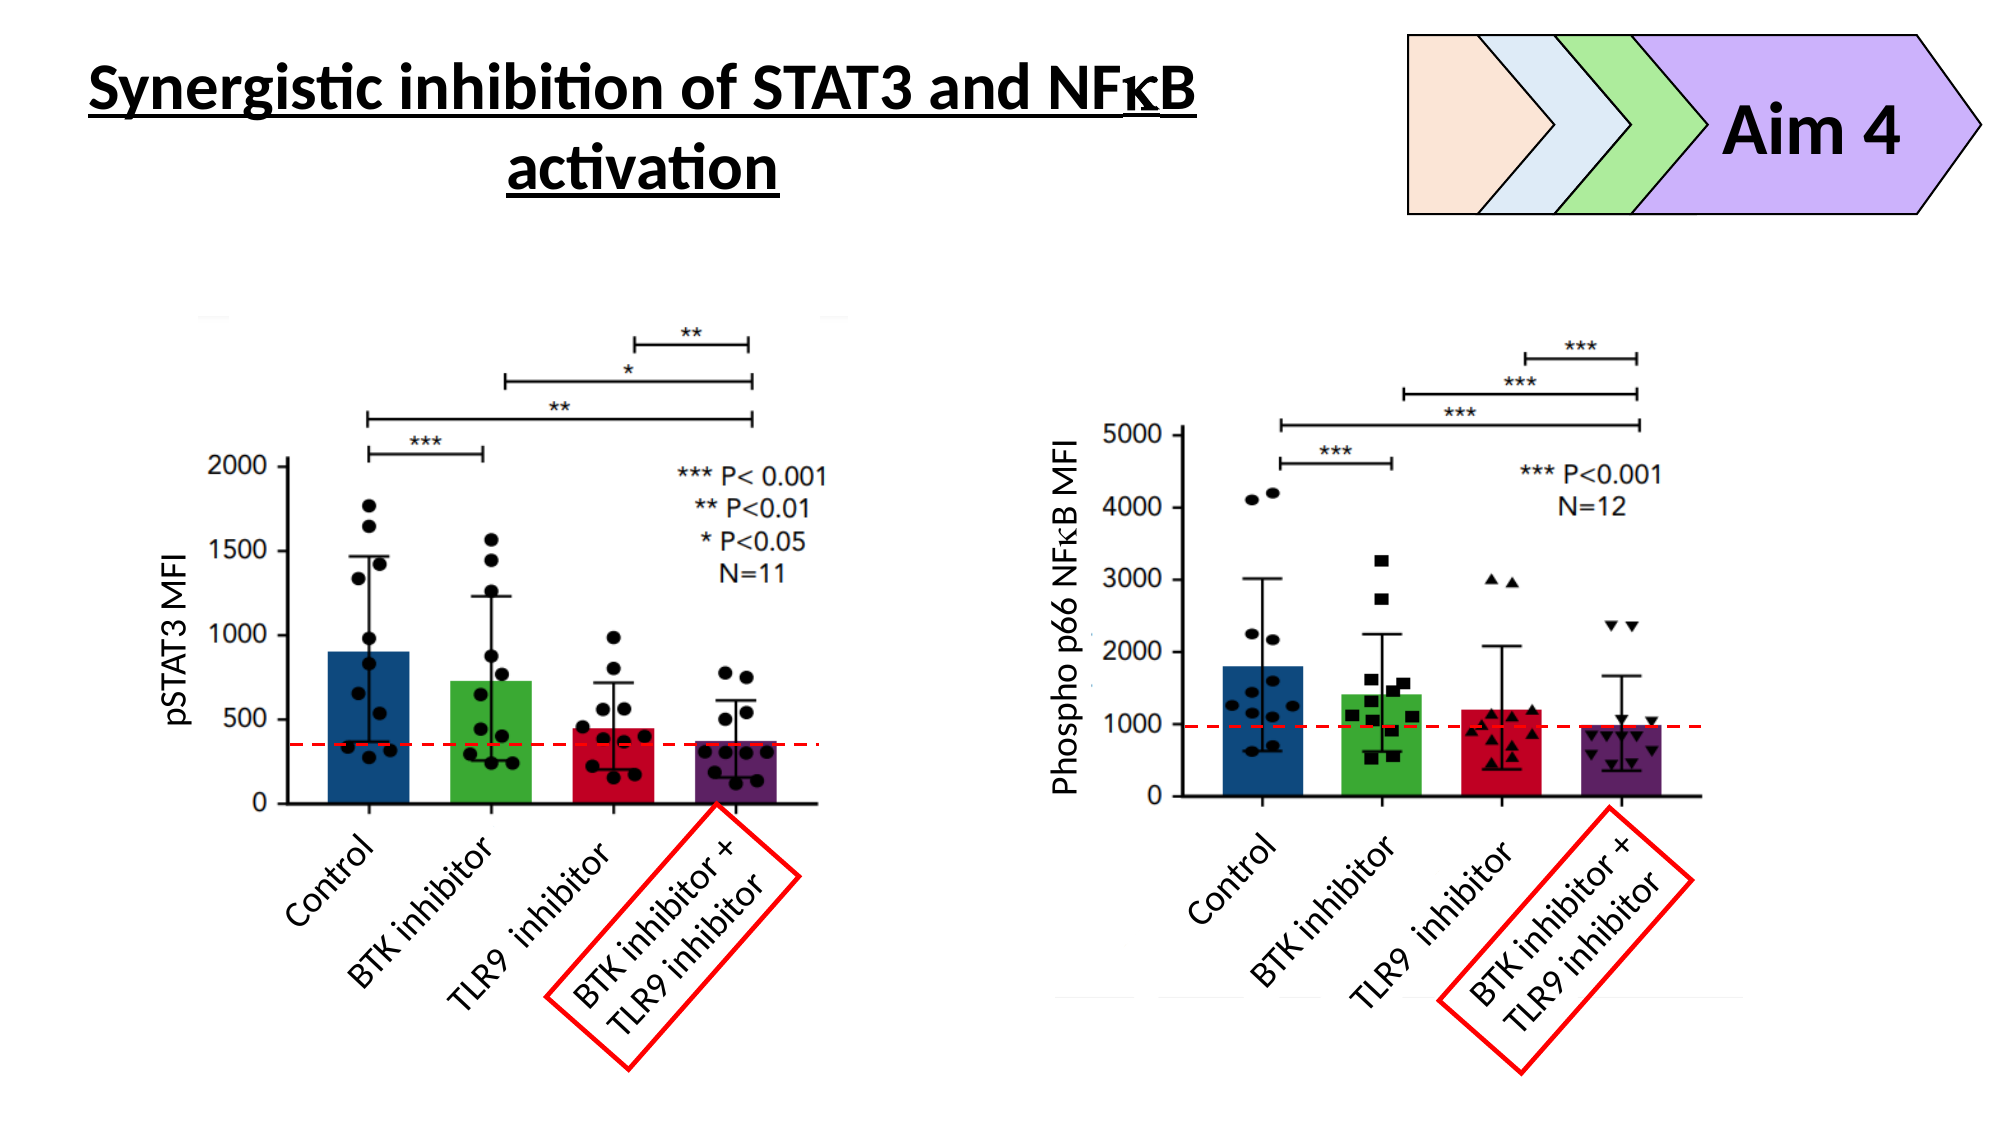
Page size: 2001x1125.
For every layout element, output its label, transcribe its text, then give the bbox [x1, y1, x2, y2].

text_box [1408, 35, 1982, 215]
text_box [136, 251, 848, 1086]
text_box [999, 286, 1743, 1084]
text_box Synergistic inhibition of STAT3 and NFkB activation [0, 35, 1286, 210]
